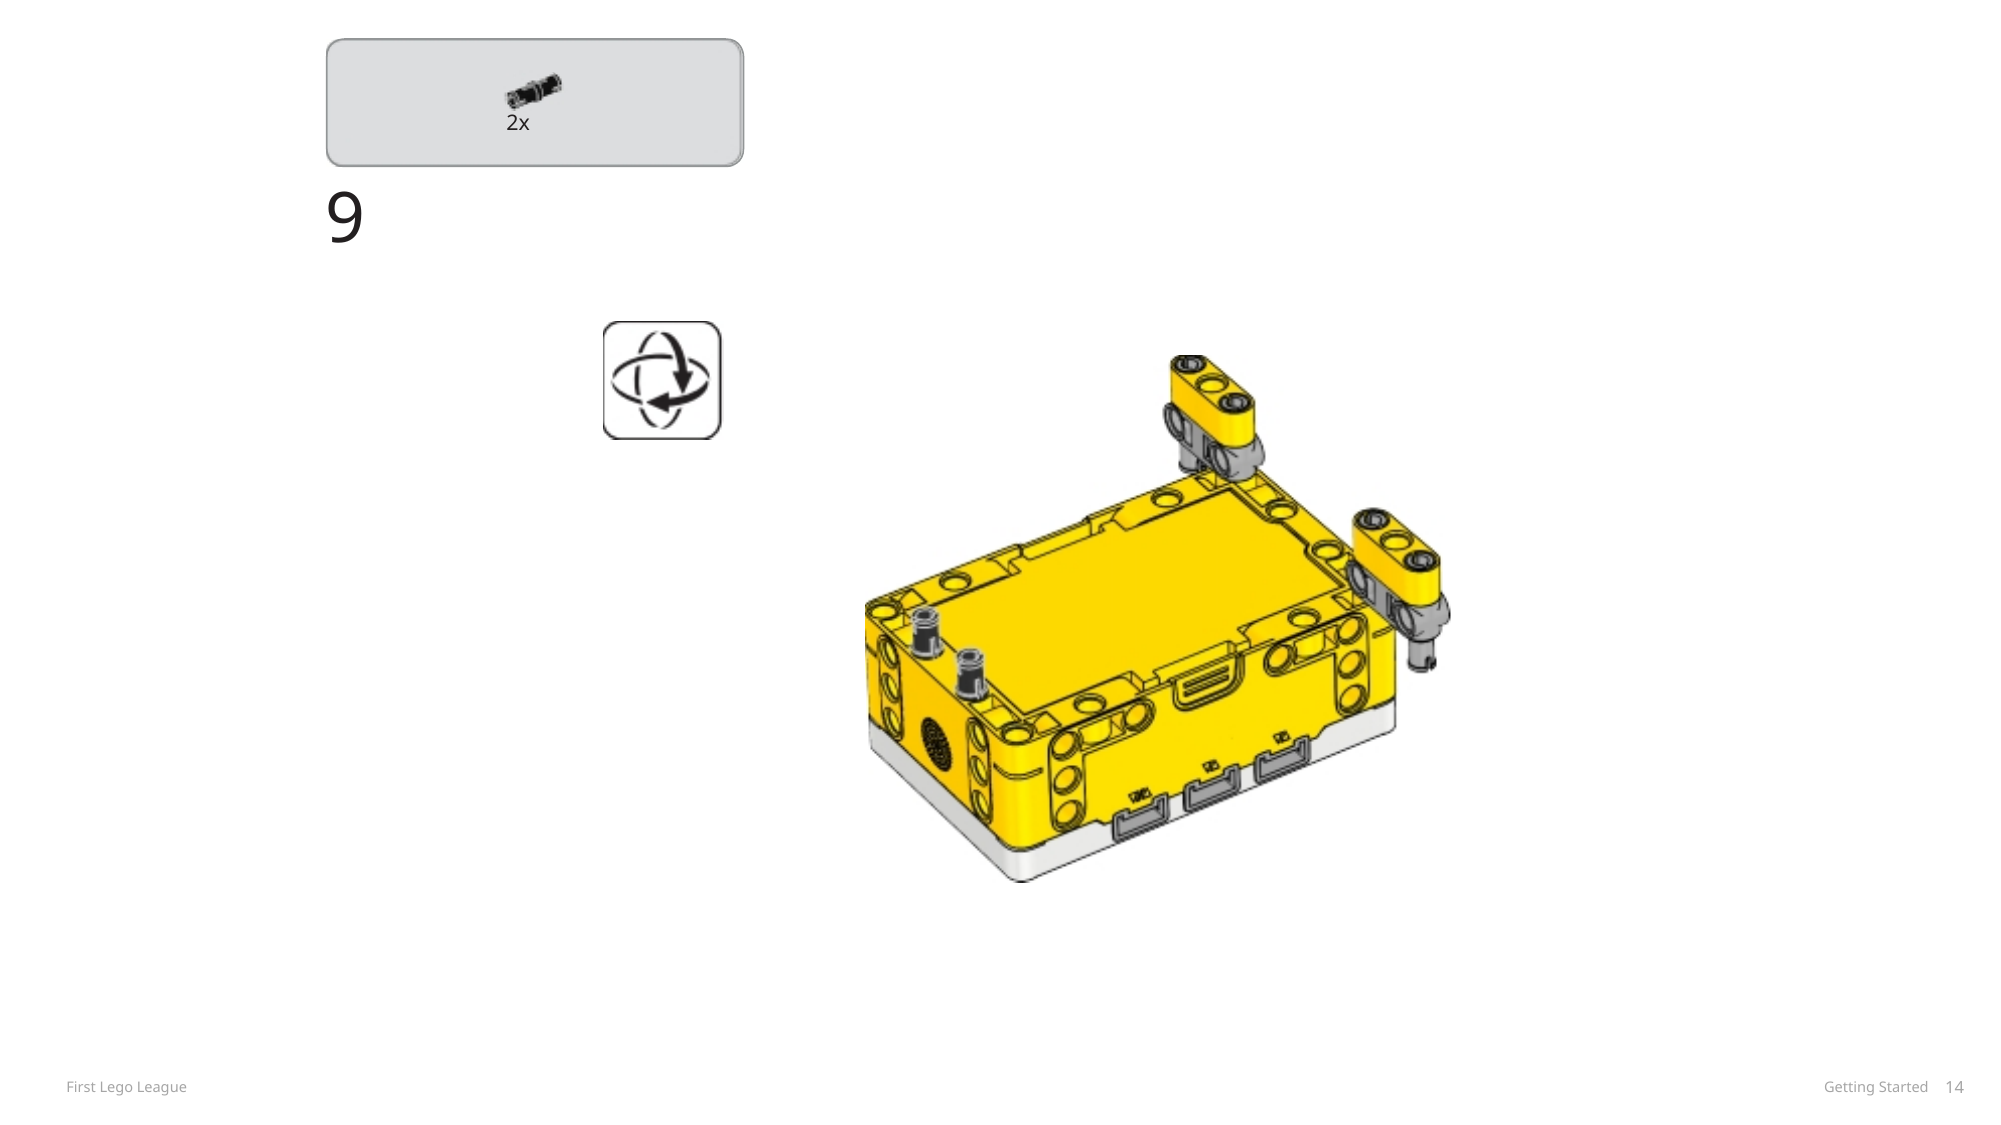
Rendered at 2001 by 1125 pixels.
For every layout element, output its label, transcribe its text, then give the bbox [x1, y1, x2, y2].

picture [865, 355, 1454, 883]
picture [603, 321, 724, 440]
text_box 9 [325, 170, 373, 264]
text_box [324, 36, 746, 169]
